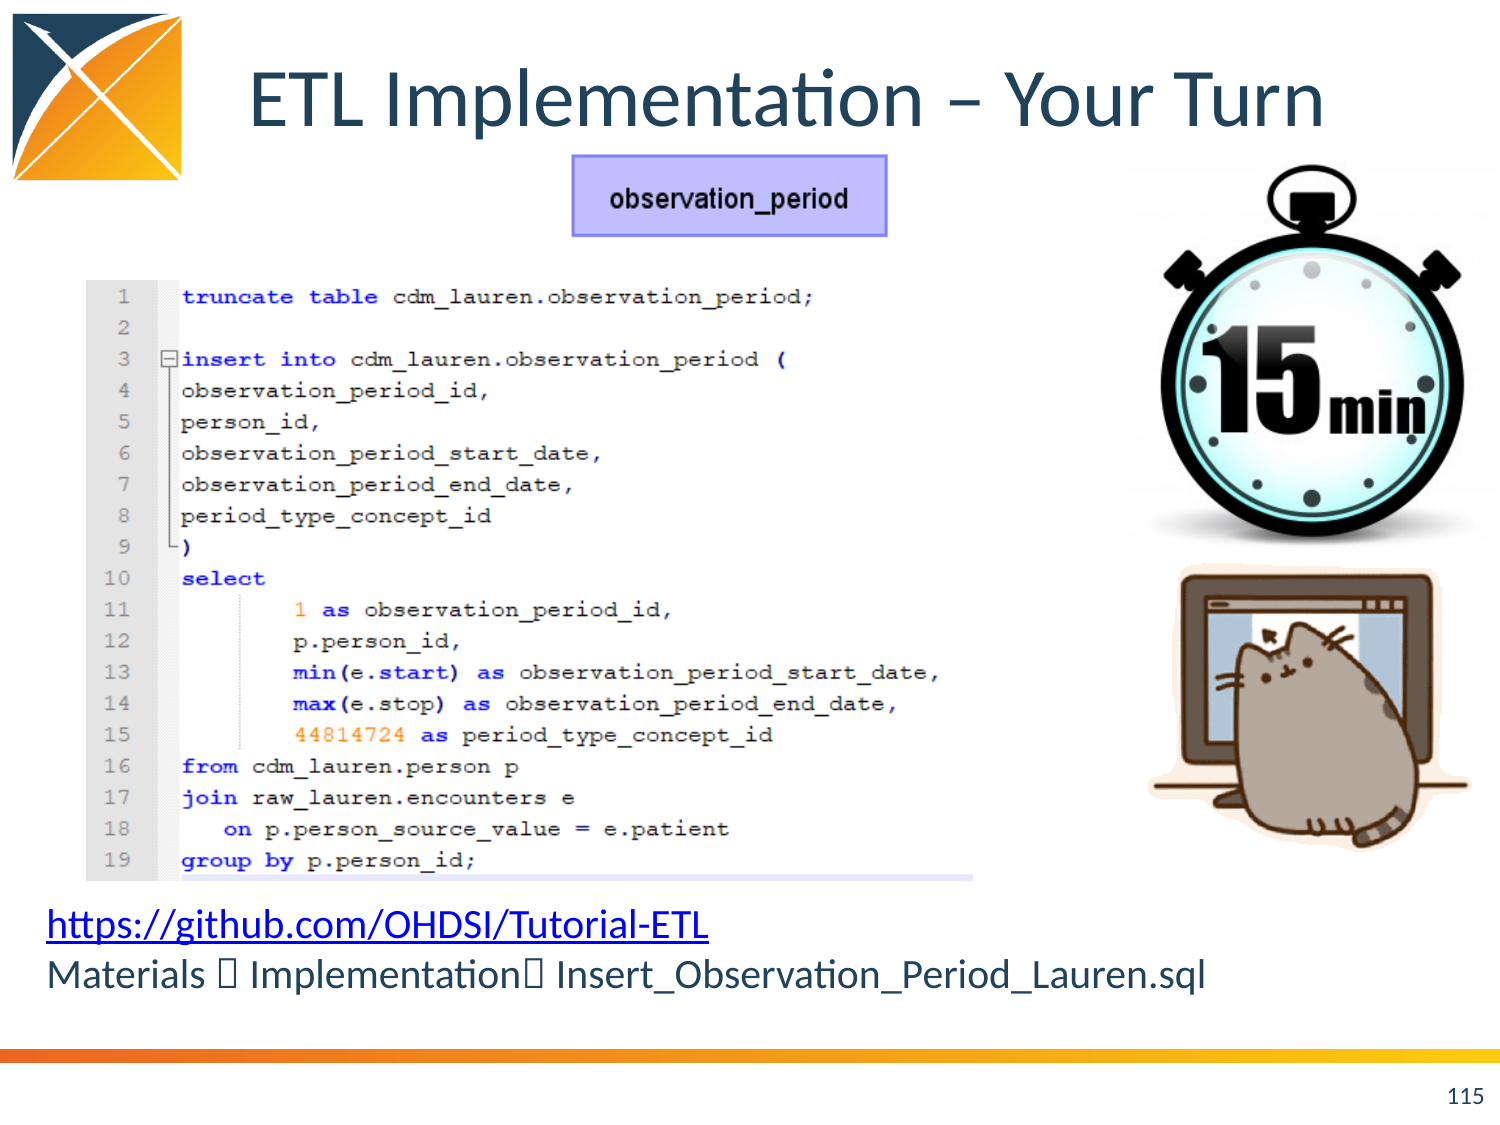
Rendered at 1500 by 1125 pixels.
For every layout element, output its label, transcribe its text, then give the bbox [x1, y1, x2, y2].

text_box ETL Implementation – Your Turn [187, 24, 1388, 163]
picture [0, 0, 206, 200]
picture [1113, 162, 1500, 903]
slide_number 115 [1149, 1065, 1500, 1125]
picture [86, 280, 973, 881]
text_box https://github.com/OHDSI/Tutorial-ETL Materials  Implementation Insert_Observation_Period_Lauren.sql [31, 889, 1500, 1005]
picture [563, 142, 899, 250]
